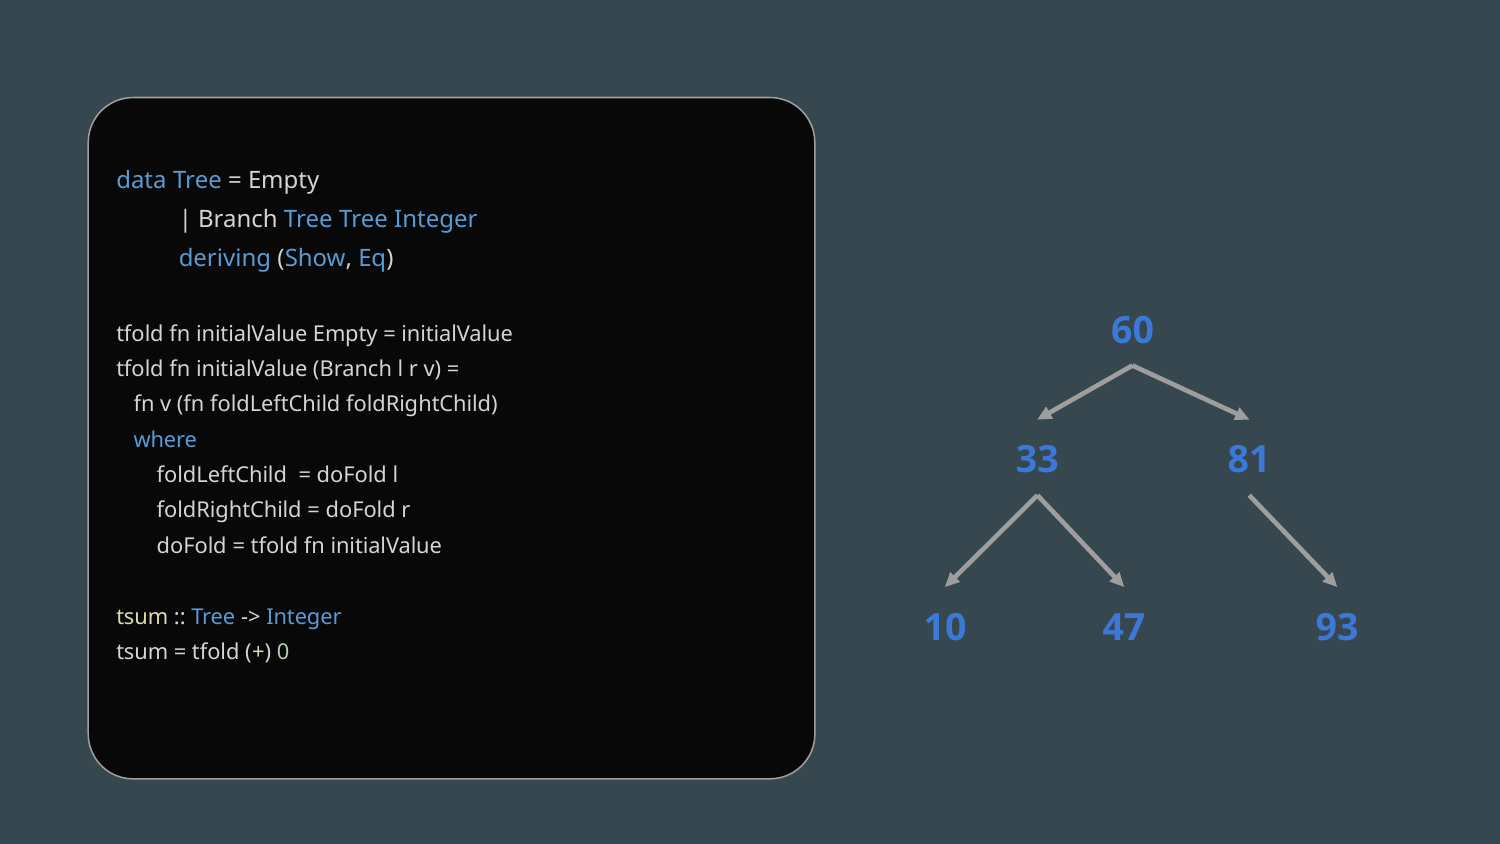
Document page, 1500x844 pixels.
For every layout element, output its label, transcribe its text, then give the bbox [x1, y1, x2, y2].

text_box 10 [882, 586, 1008, 663]
text_box 47 [1061, 586, 1187, 663]
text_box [1248, 495, 1338, 588]
text_box data Tree = Empty | Branch Tree Tree Integer deriving (Show, Eq) tfold fn initialValue Empty = initialValue tfold fn initialValue (Branch l r v) = fn v (fn foldLeftChild foldRightChild) where foldLeftChild = doFold l foldRightChild = doFold r doFold = tfold fn initialValue tsum :: Tree -> Integer tsum = tfold (+) 0 [88, 97, 815, 779]
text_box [1132, 365, 1250, 420]
text_box 81 [1186, 419, 1312, 496]
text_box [1037, 495, 1125, 588]
text_box 33 [974, 419, 1100, 493]
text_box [1037, 365, 1130, 420]
text_box 60 [1069, 289, 1195, 363]
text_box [944, 495, 1035, 588]
text_box 93 [1274, 586, 1400, 663]
